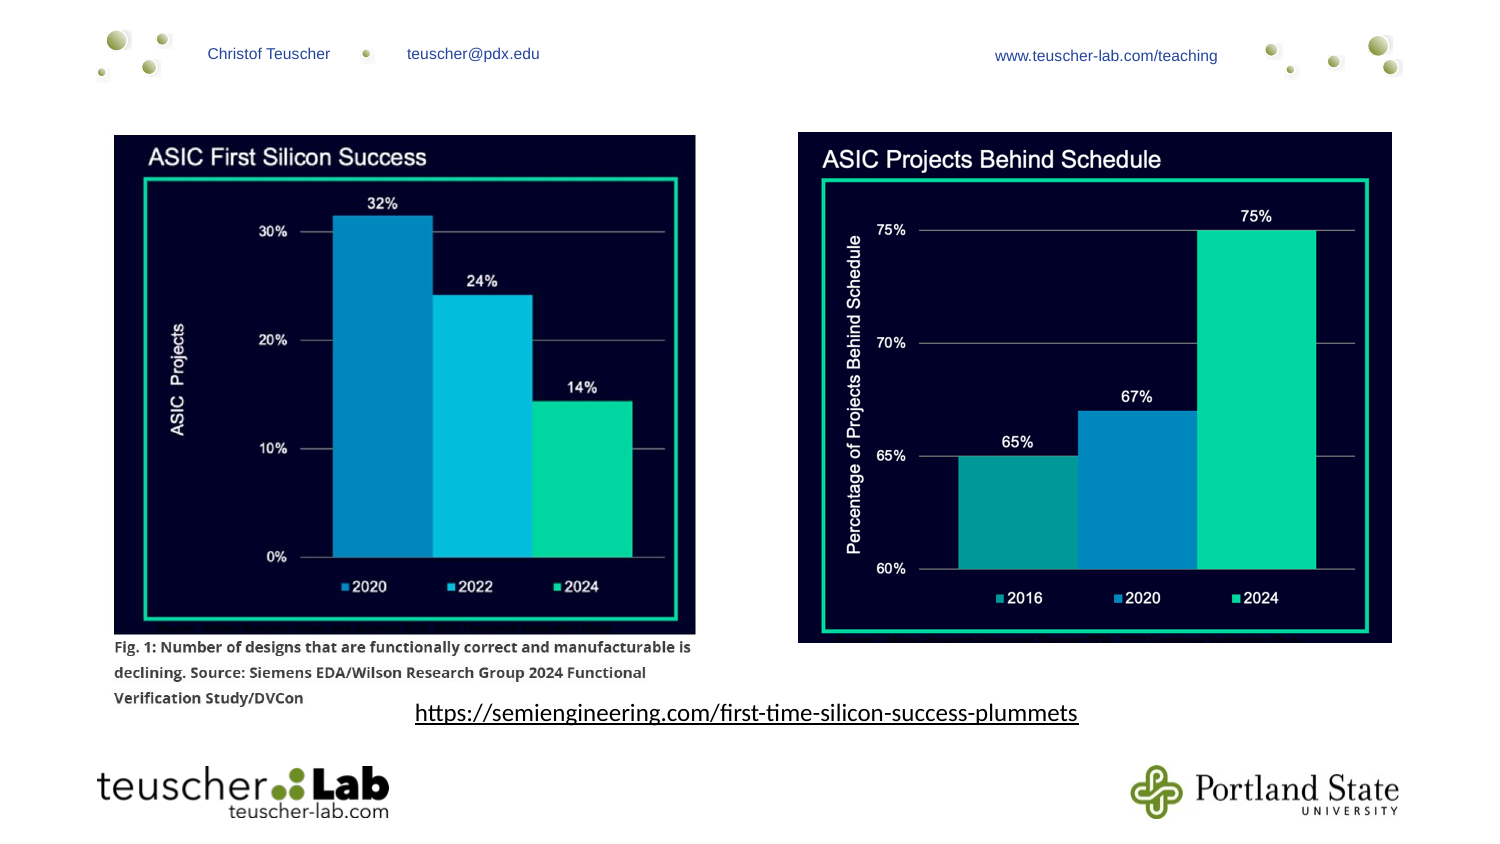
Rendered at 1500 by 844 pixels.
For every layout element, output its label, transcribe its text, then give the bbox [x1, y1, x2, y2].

picture [798, 132, 1392, 643]
picture [97, 766, 389, 818]
picture [1130, 765, 1399, 819]
text_box https://semiengineering.com/first-time-silicon-success-plummets [0, 688, 1500, 734]
picture [108, 132, 702, 712]
